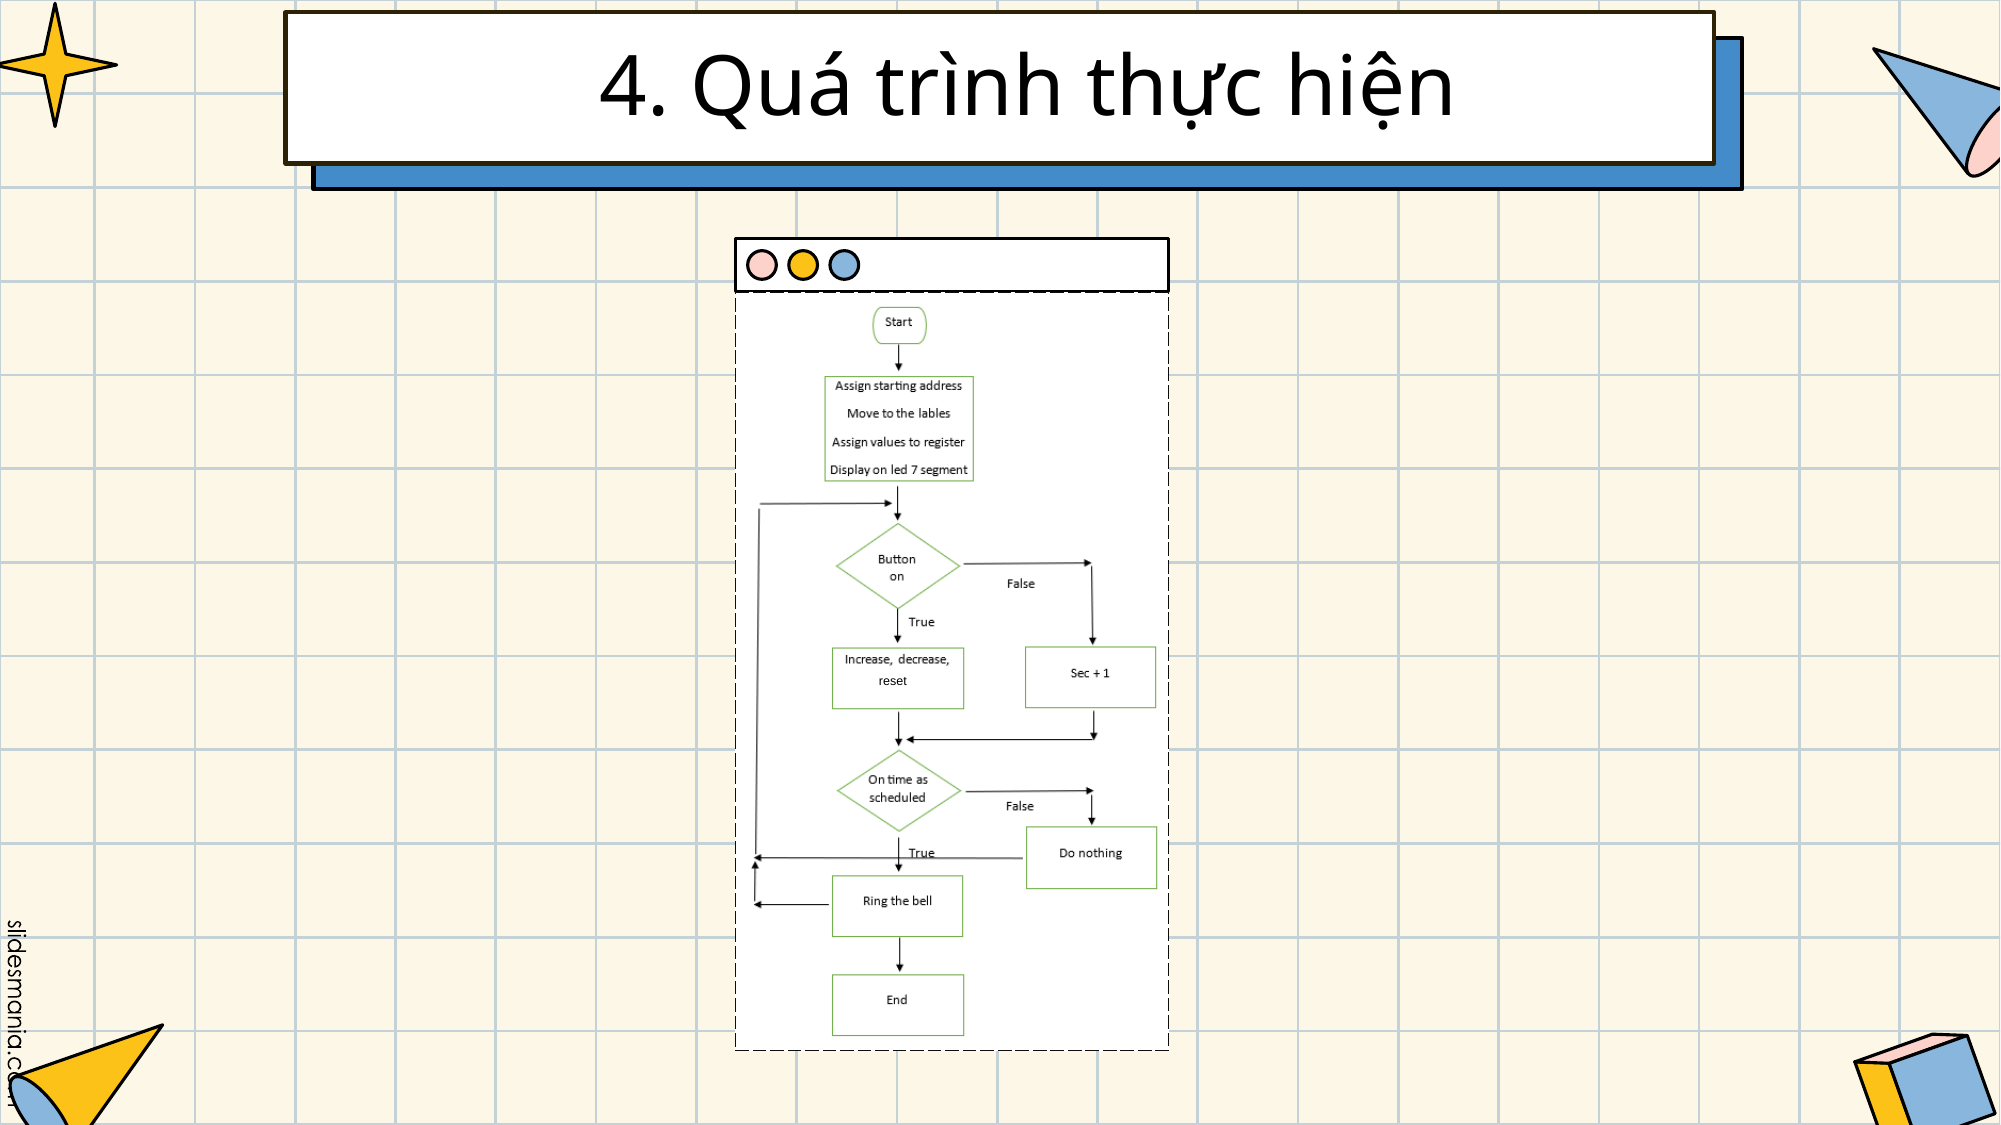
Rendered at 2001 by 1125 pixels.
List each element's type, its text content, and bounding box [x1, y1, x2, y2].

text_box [47, 991, 144, 1125]
text_box [311, 139, 1744, 191]
text_box [283, 10, 1716, 166]
text_box 4. Quá trình thực hiện [302, 44, 1755, 139]
picture [735, 292, 1169, 1052]
text_box [0, 3, 117, 127]
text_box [1894, 12, 1990, 182]
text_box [747, 250, 859, 280]
text_box [1716, 36, 1744, 44]
text_box [735, 238, 1169, 292]
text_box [1867, 1039, 1983, 1125]
